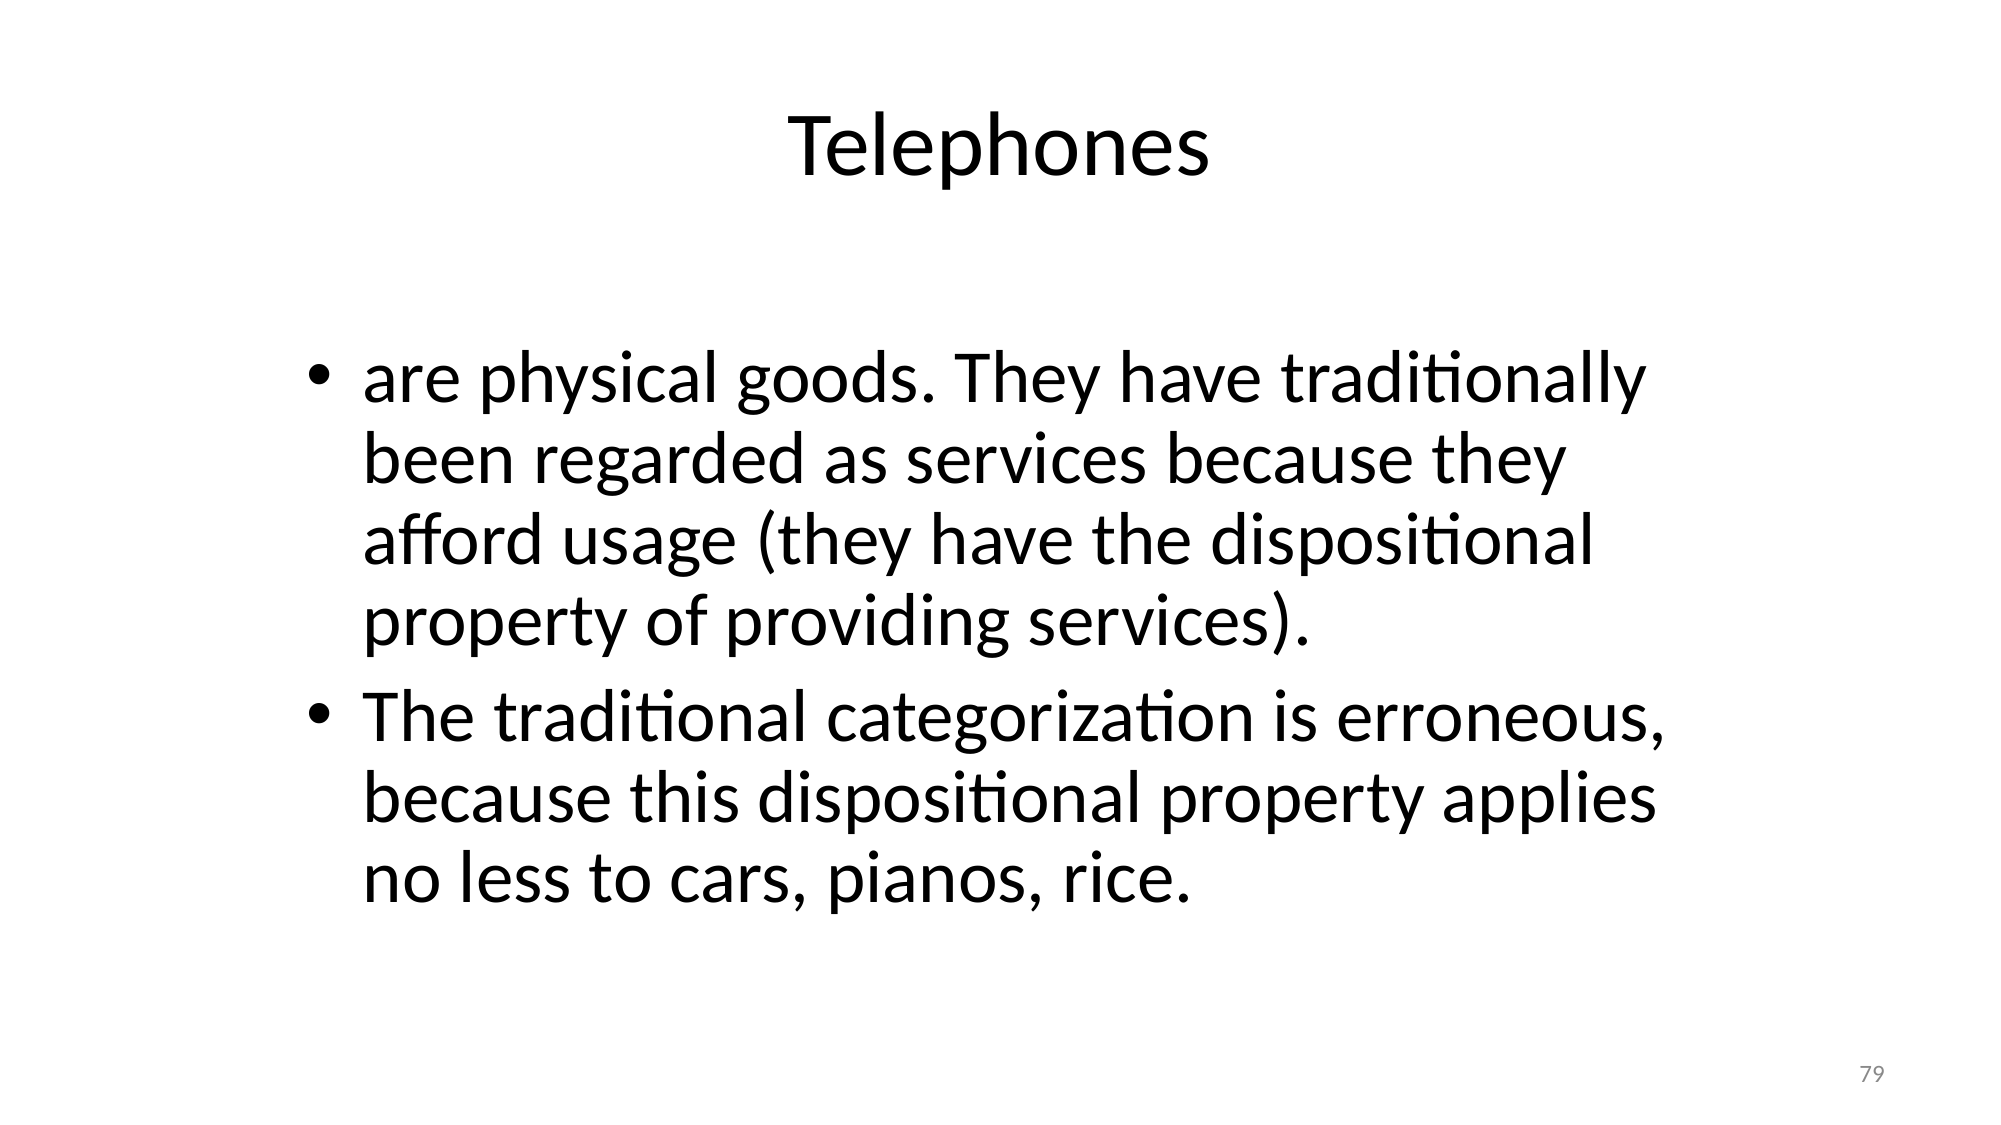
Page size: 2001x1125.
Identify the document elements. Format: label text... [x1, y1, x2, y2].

title Telephones [99, 45, 1900, 233]
slide_number 79 [1433, 1042, 1900, 1103]
list are physical goods. They have traditionally been regarded as services because they afford usage (they have the dispositional property of providing services). The traditional categorization is erroneous, because this dispositional property applies no less to cars, pianos, rice. [291, 224, 1688, 955]
